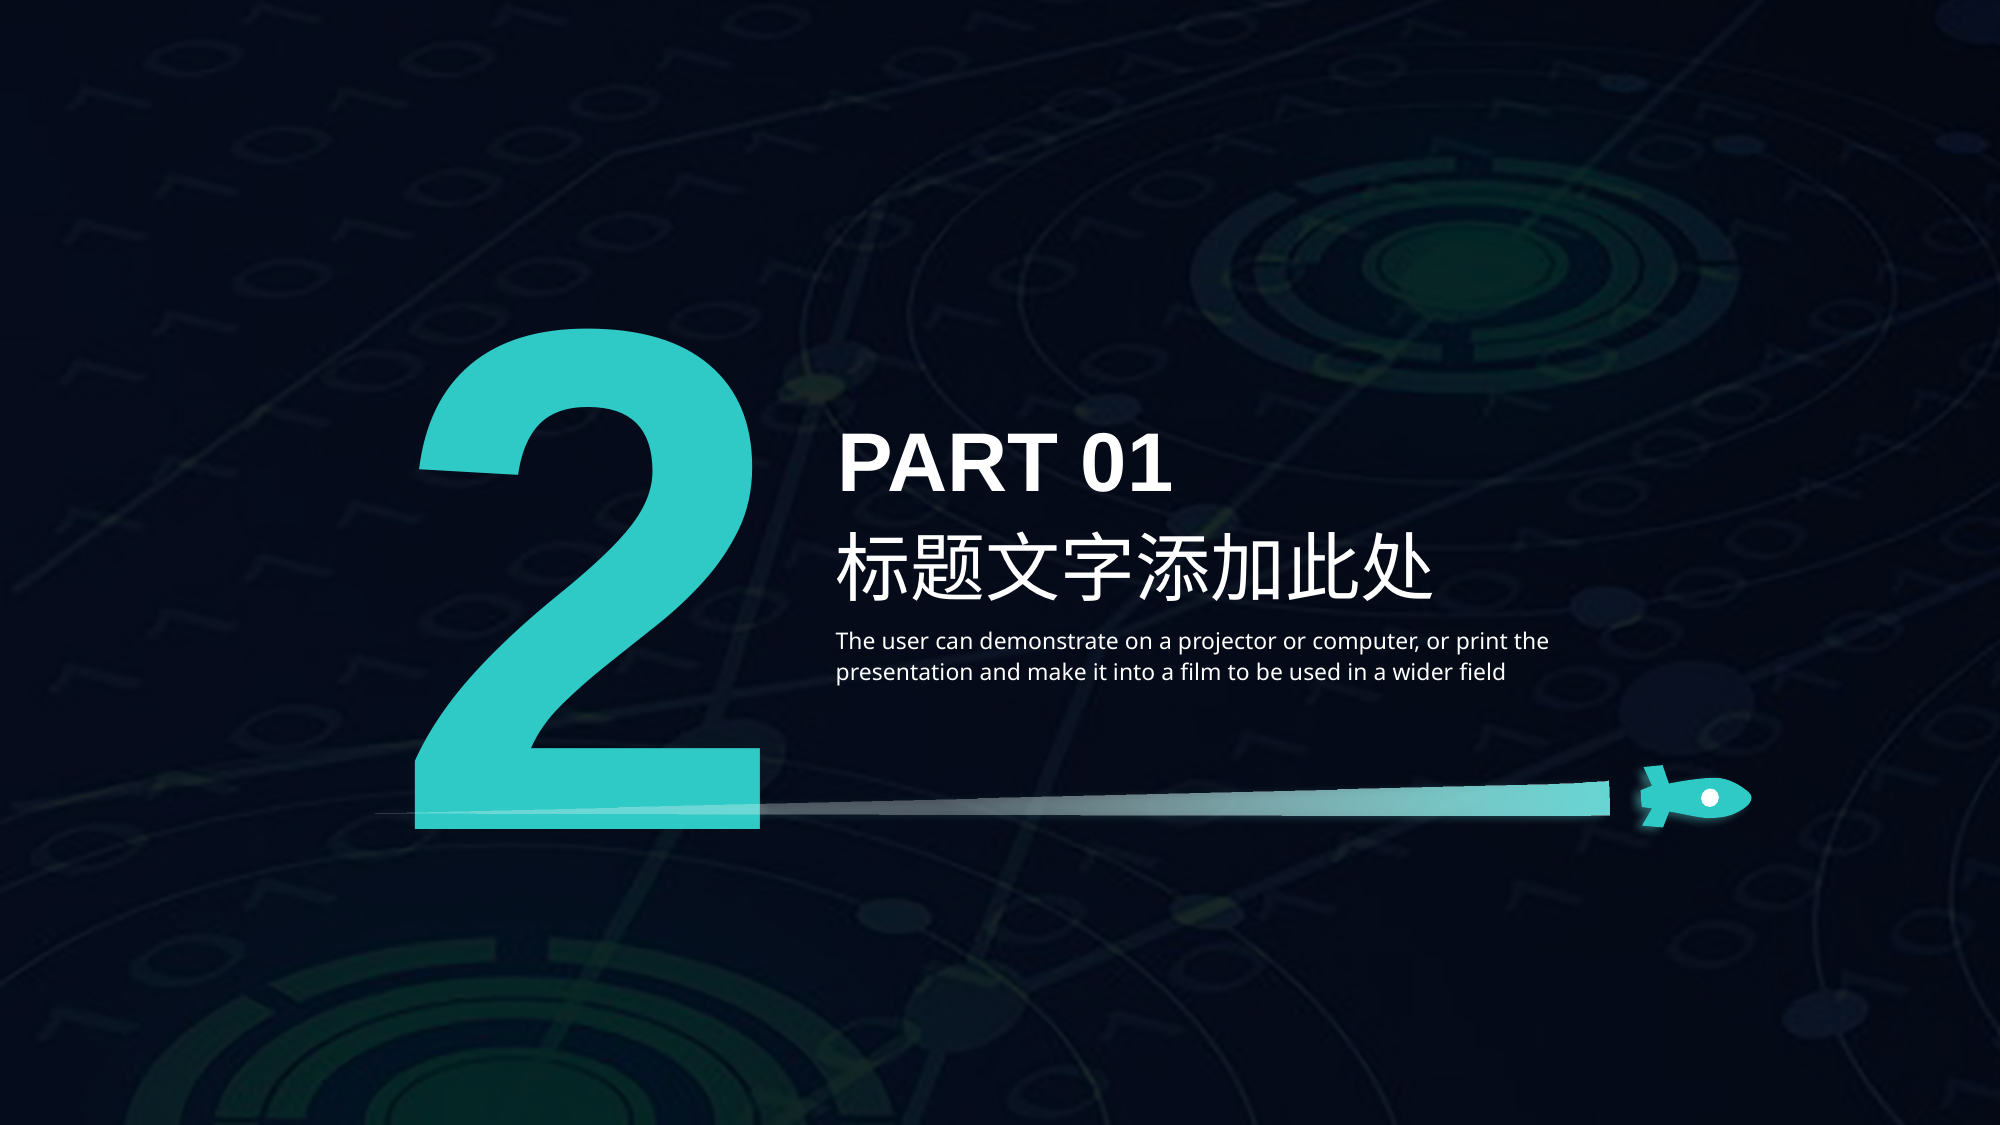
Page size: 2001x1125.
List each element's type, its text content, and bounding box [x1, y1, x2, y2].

text_box 2 [375, 814, 809, 980]
text_box 2 [375, 105, 948, 813]
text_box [809, 150, 1378, 1125]
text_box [820, 400, 1623, 694]
